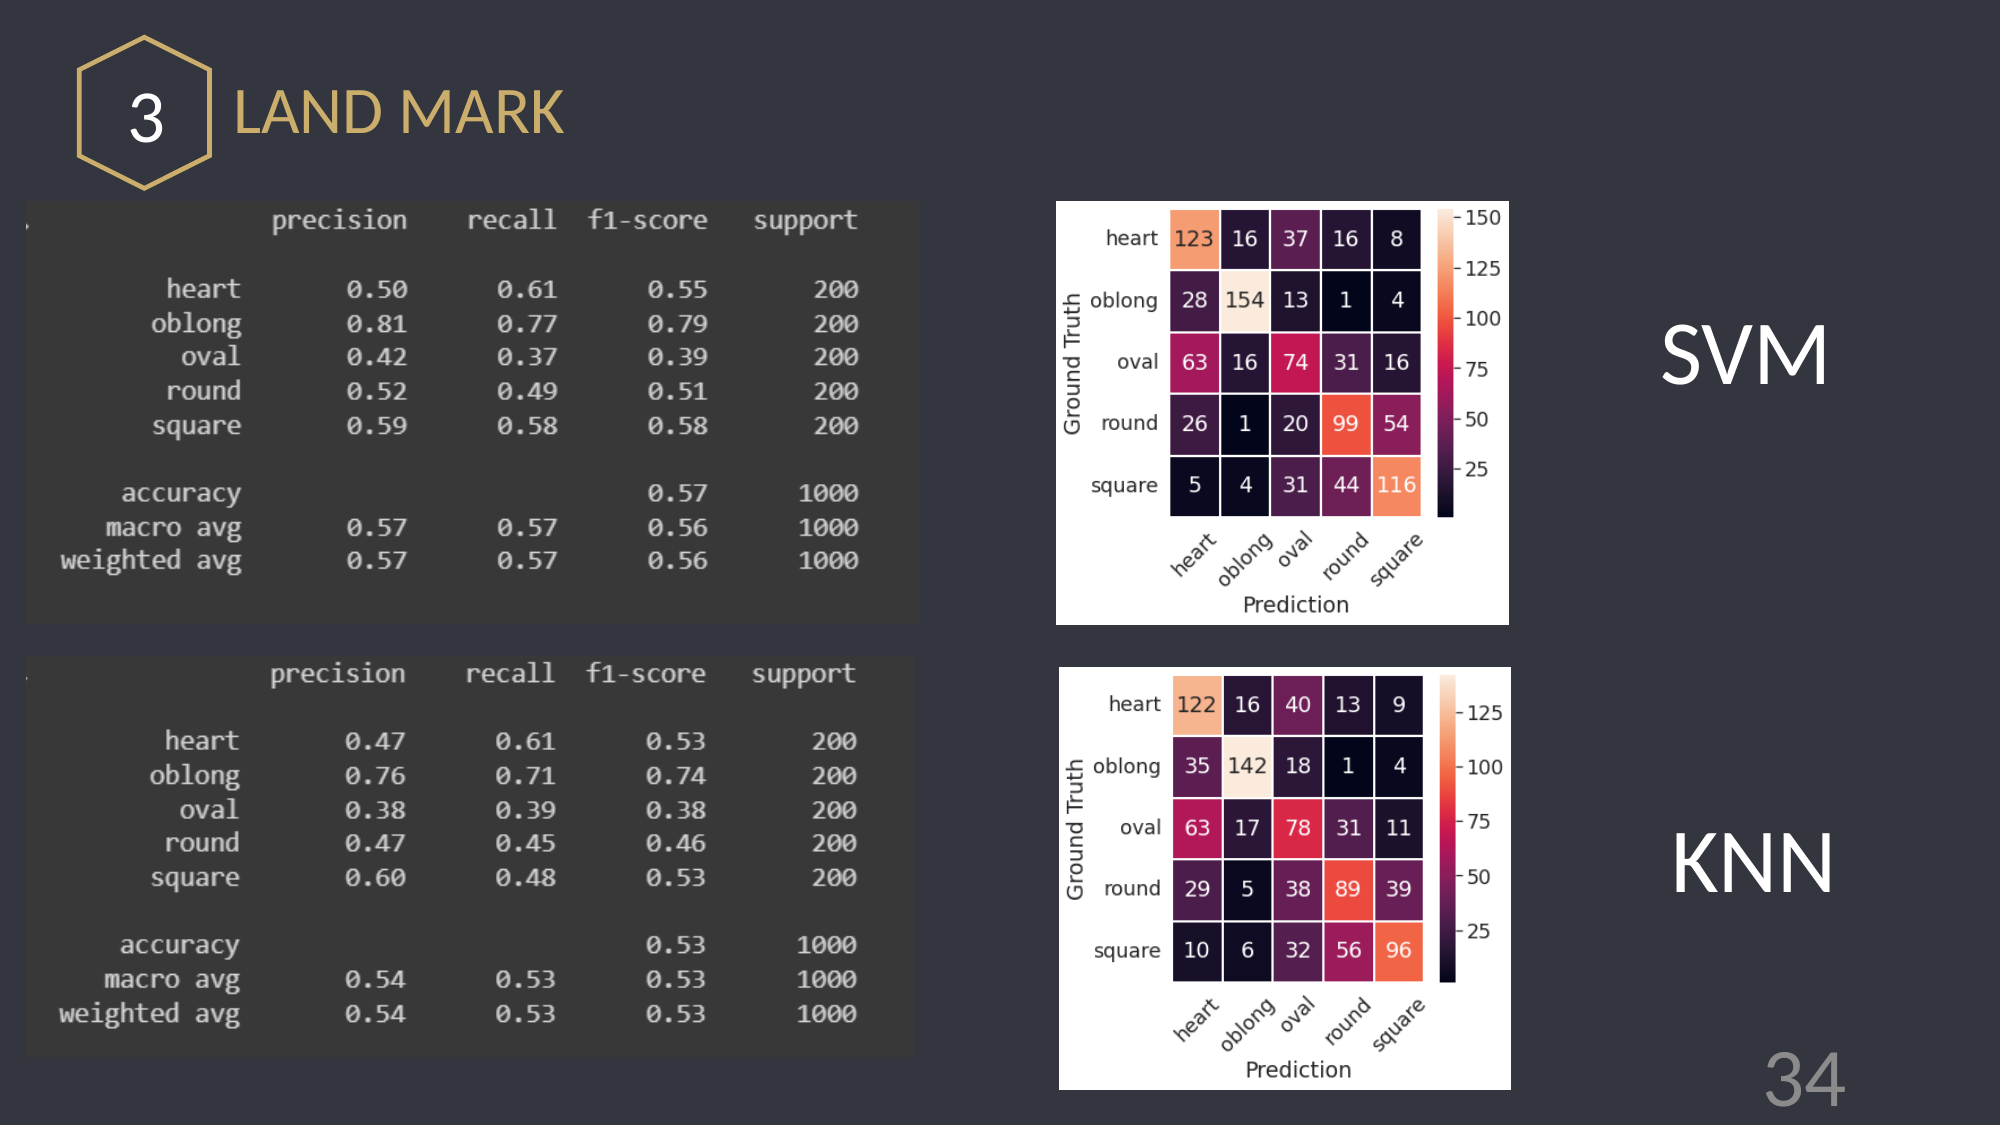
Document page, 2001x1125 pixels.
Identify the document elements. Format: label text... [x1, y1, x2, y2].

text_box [79, 37, 210, 189]
picture [26, 656, 914, 1057]
text_box SVM [1645, 286, 1863, 411]
picture [1056, 201, 1509, 625]
picture [1059, 667, 1511, 1090]
slide_number 34 [1412, 1042, 1863, 1103]
text_box KNN [1656, 793, 1874, 918]
text_box LAND MARK [218, 59, 704, 155]
picture [26, 201, 919, 624]
